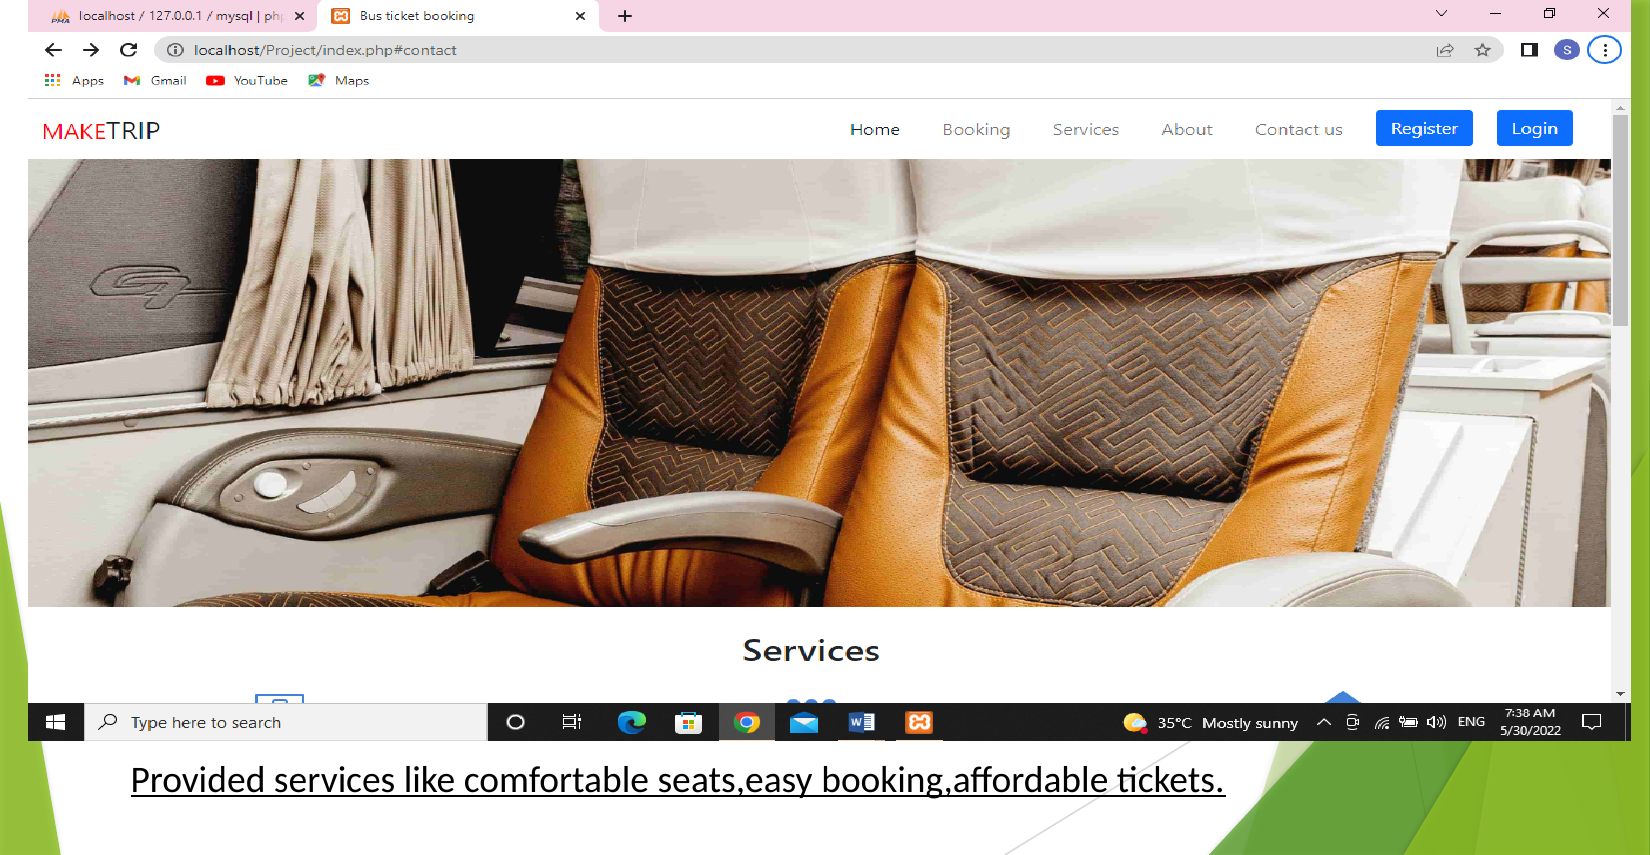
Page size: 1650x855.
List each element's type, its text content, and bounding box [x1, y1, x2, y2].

picture [28, 0, 1631, 741]
text_box Provided services like comfortable seats,easy booking,affordable tickets. [115, 752, 1248, 807]
